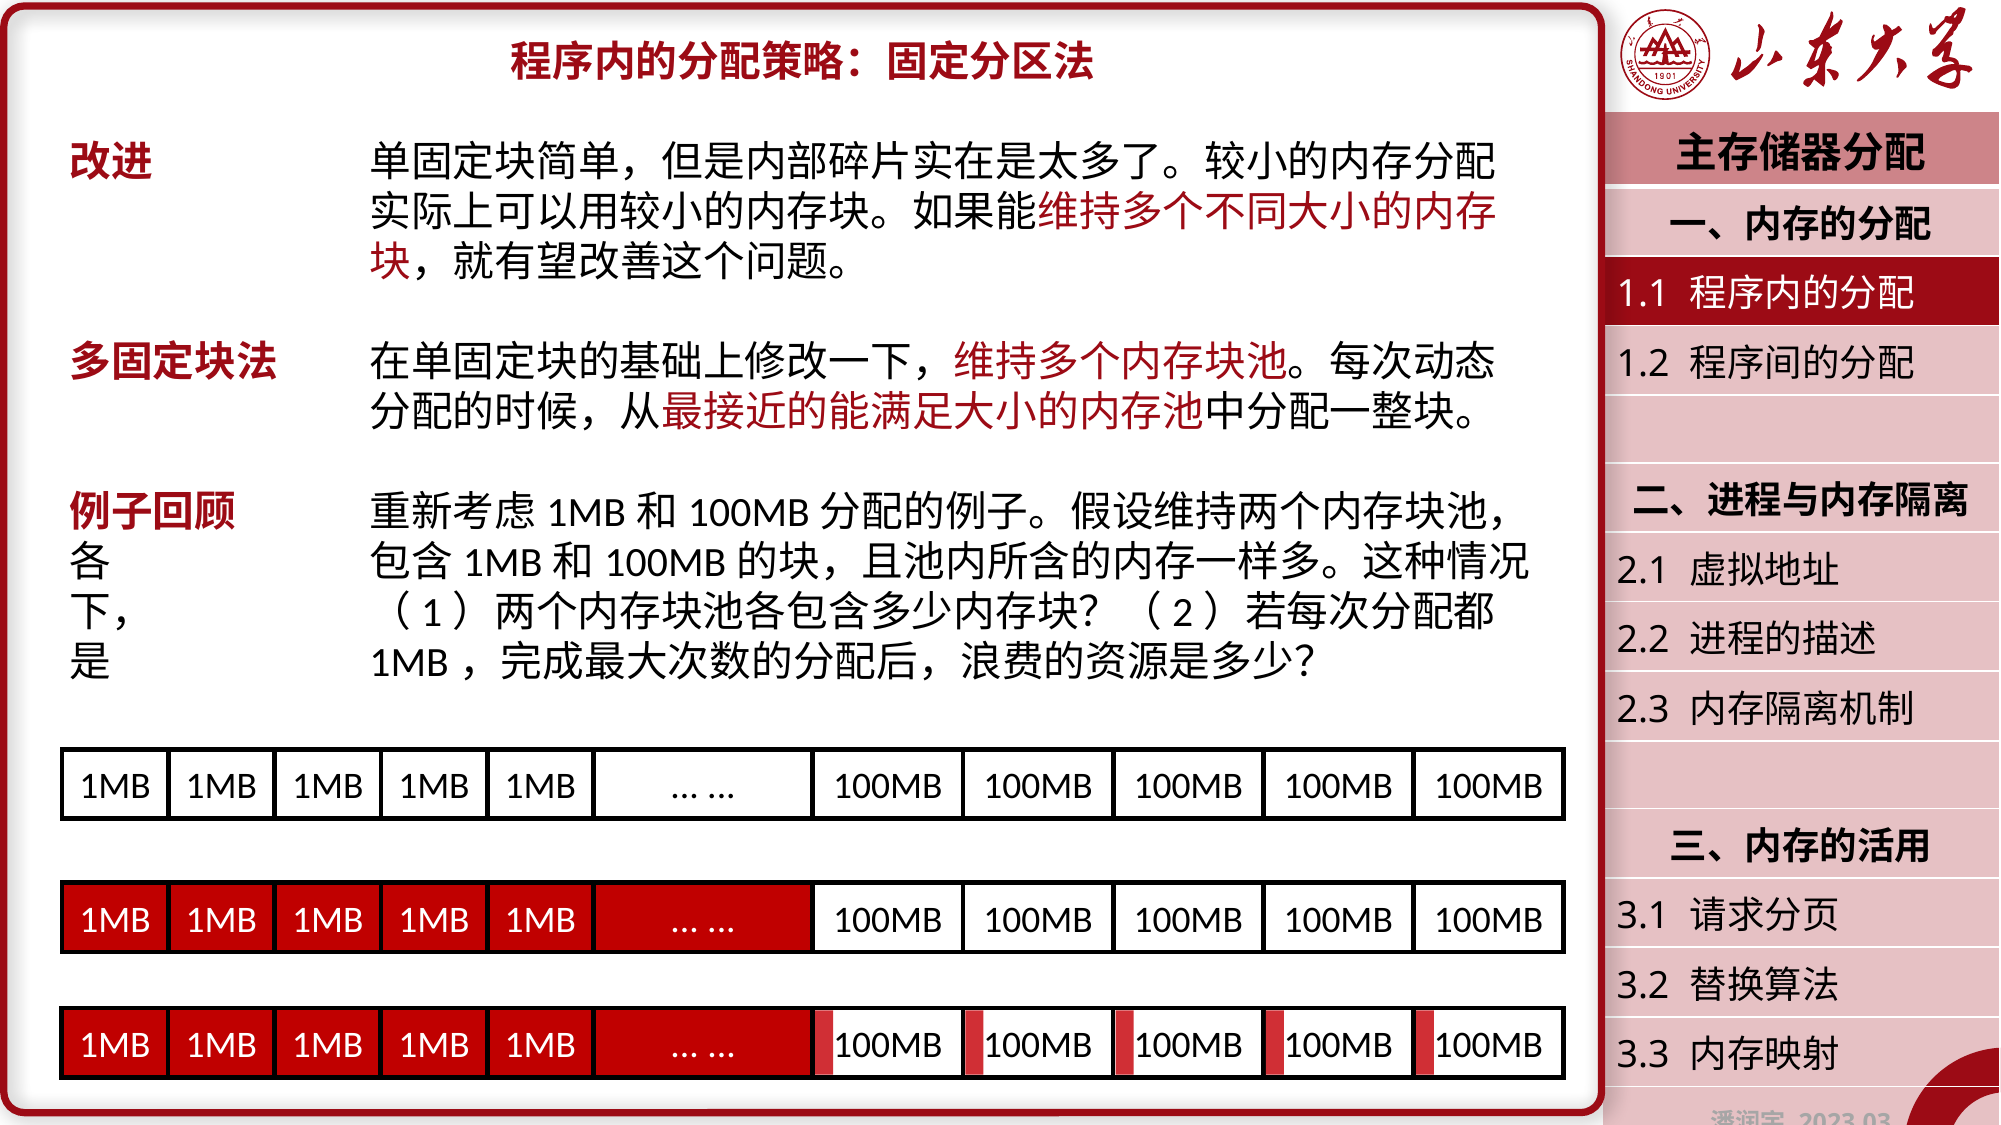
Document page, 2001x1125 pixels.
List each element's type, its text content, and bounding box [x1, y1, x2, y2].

text_box ... ... [1610, 948, 1614, 1016]
table_header 主存储器分配 [1603, 1087, 1614, 1116]
text_box 程序内的分配策略：固定分区法 改进 单固定块简单，但是内部碎片实在是太多了。较小的内存分配 实际上可以用较小的内存块。如果能维持多个不同大小的内存 块，就有望改善这个问题。 多固定块法 在单固定块的基础上修改一下，维持多个内存块池。每次动态 分配的时候，从最接近的能满足大小的内存池中分配一整块。 例子回顾 重新考虑1MB和100MB分配的例子。假设维持两个内存块池，各 包含1MB和100MB的块，且池内所含的内存一样多。这种情况下， （1）两个内存块池各包含多少内存块？（2）若每次分配都是 1MB，完成最大次数的分配后，浪费的资源是多少？ [54, 27, 1551, 693]
text_box [1603, 1087, 1607, 1105]
table_cell 2.1 虚拟地址 [1619, 533, 1999, 601]
table_header 主存储器分配 [1618, 112, 1999, 184]
text_box 段1描述符 [1610, 602, 1614, 670]
table_cell 1.1 程序内的分配 [1618, 257, 1999, 325]
text_box 访存物理地址 [1610, 326, 1614, 394]
table_cell 1.2 程序间的分配 [1618, 326, 1999, 394]
table_cell [1618, 396, 1999, 462]
table_cell 2.2 进程的描述 [1619, 602, 1999, 670]
table_cell 潘润宇 2023.03 [1603, 1087, 1999, 1125]
text_box [1610, 464, 1614, 531]
text_box [1620, 5, 1977, 100]
table_cell 3.3 内存映射 [1619, 1018, 1999, 1086]
table_cell 二、进程与内存隔离 [1618, 464, 1999, 531]
table_cell 三、内存的活用 [1619, 809, 1999, 877]
table_cell 一、内存的分配 [1618, 189, 1999, 255]
table_cell 3.1 请求分页 [1619, 879, 1999, 946]
text_box 段2描述符 [1610, 672, 1614, 740]
text_box 段n描述符 [1610, 742, 1614, 808]
text_box [61, 1007, 1564, 1078]
table_cell [1619, 742, 1999, 808]
text_box [1610, 1018, 1614, 1086]
text_box 访存虚拟地址 [1610, 189, 1614, 255]
text_box [1610, 879, 1614, 946]
text_box [2, 4, 1603, 1114]
table_cell 2.3 内存隔离机制 [1619, 672, 1999, 740]
text_box [61, 749, 1564, 819]
text_box [1610, 533, 1614, 601]
text_box [1610, 112, 1614, 184]
text_box [1610, 809, 1614, 877]
table_cell 3.2 替换算法 [1619, 948, 1999, 1016]
text_box [1610, 396, 1614, 462]
text_box [61, 882, 1564, 952]
text_box 段描述符 [1610, 257, 1614, 325]
